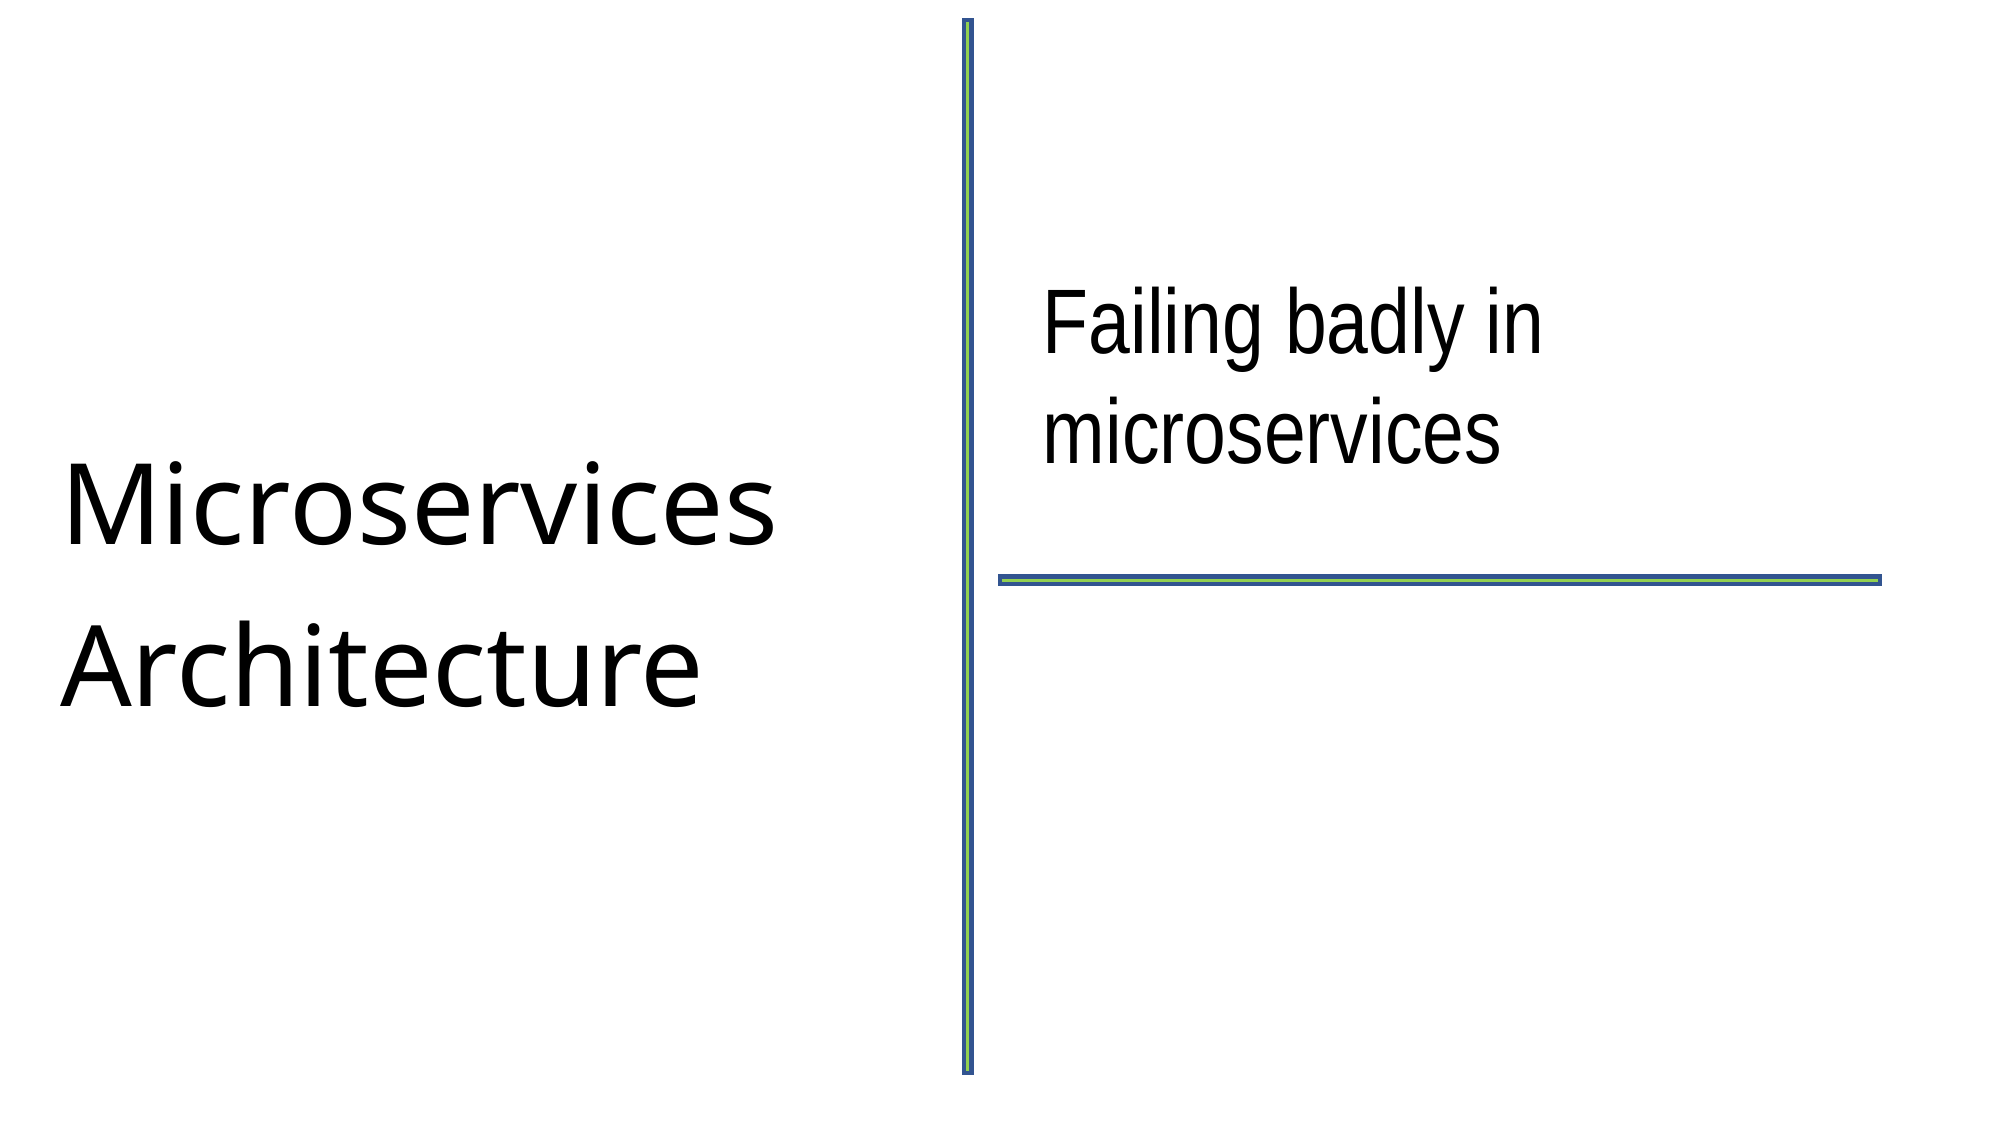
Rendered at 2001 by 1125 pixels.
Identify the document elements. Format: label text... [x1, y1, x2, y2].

text_box Failing badly in microservices [1028, 254, 1955, 490]
text_box [962, 18, 974, 1075]
text_box [998, 574, 1882, 586]
text_box Microservices Architecture [45, 206, 939, 973]
